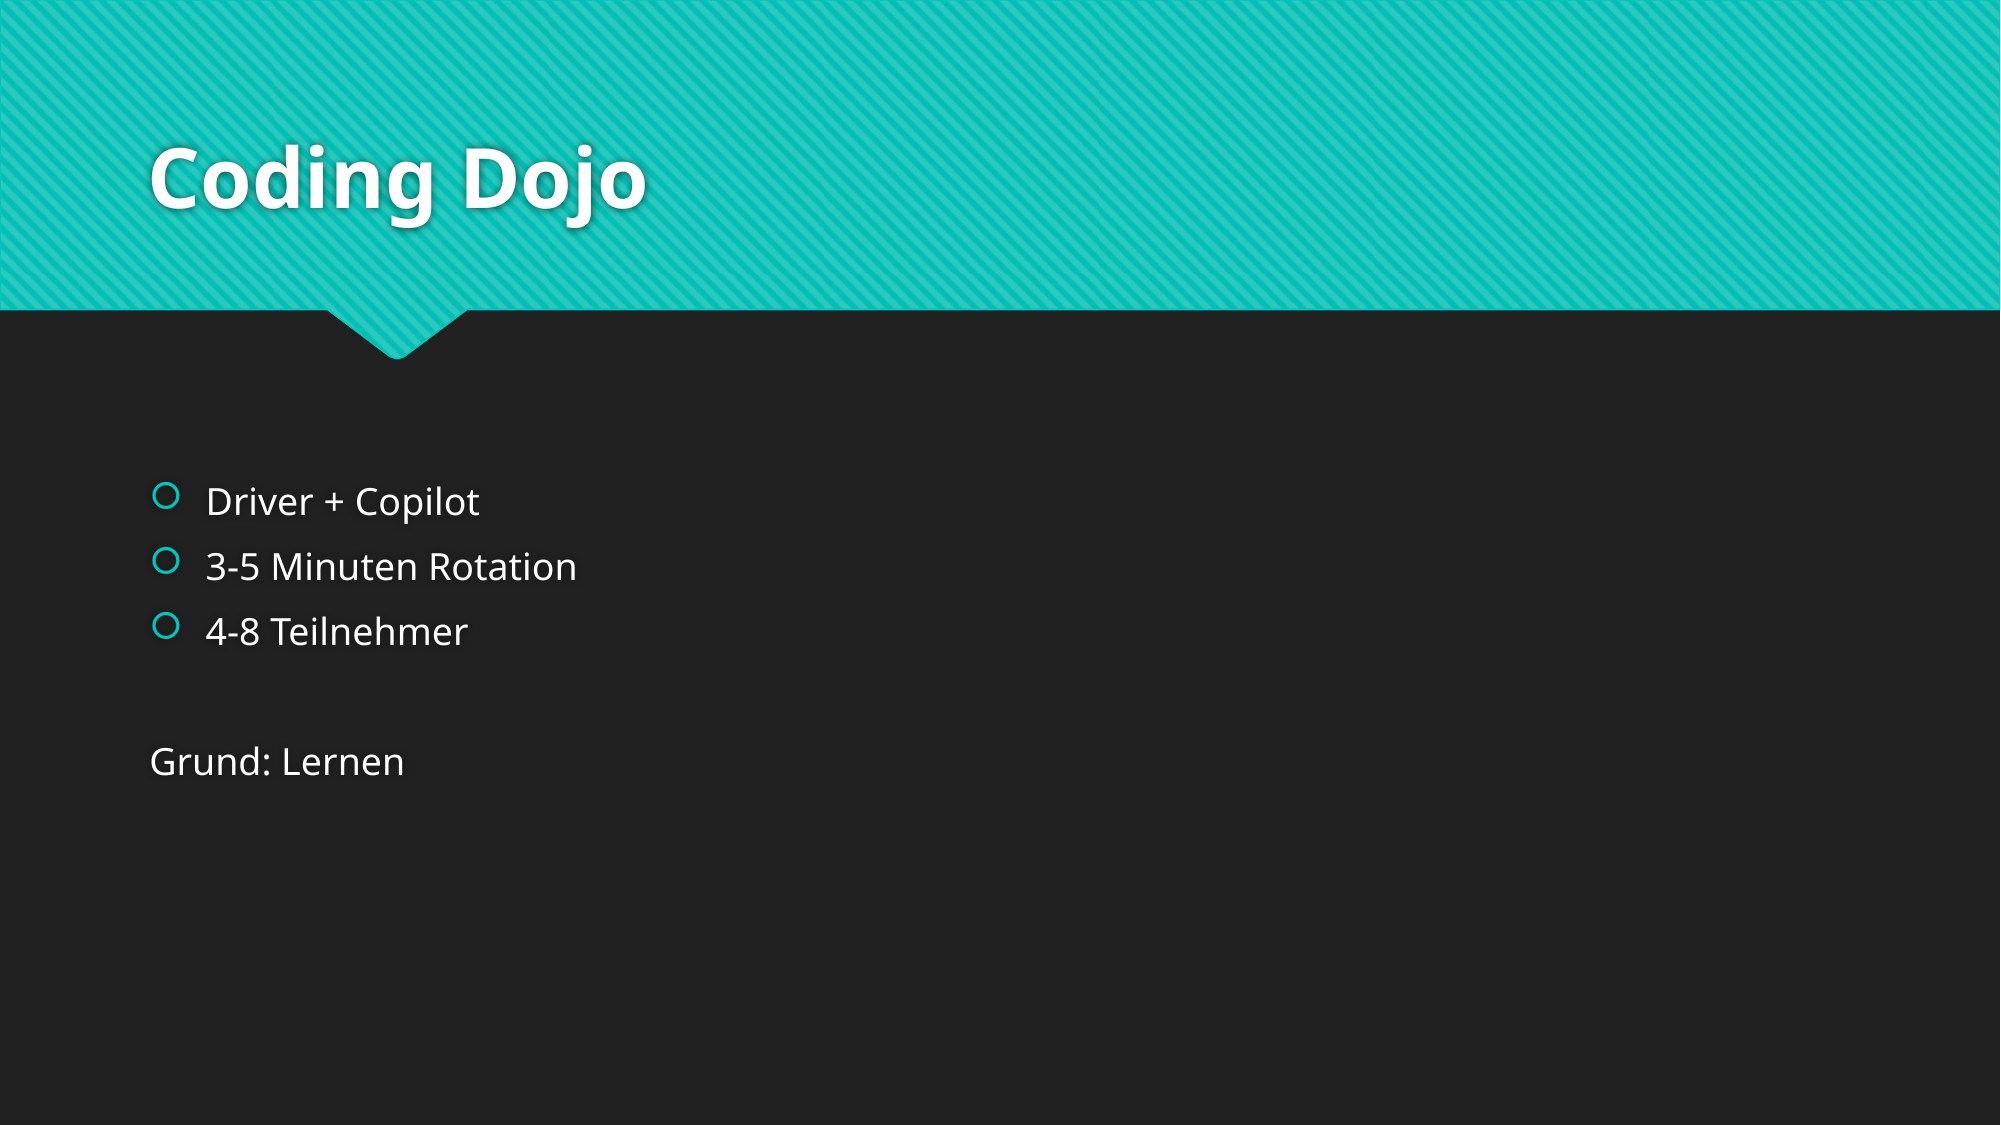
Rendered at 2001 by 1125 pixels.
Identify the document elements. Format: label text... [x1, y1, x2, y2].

list Driver + Copilot 3-5 Minuten Rotation 4-8 Teilnehmer Grund: Lernen [134, 364, 1866, 962]
title Coding Dojo [132, 73, 1868, 233]
